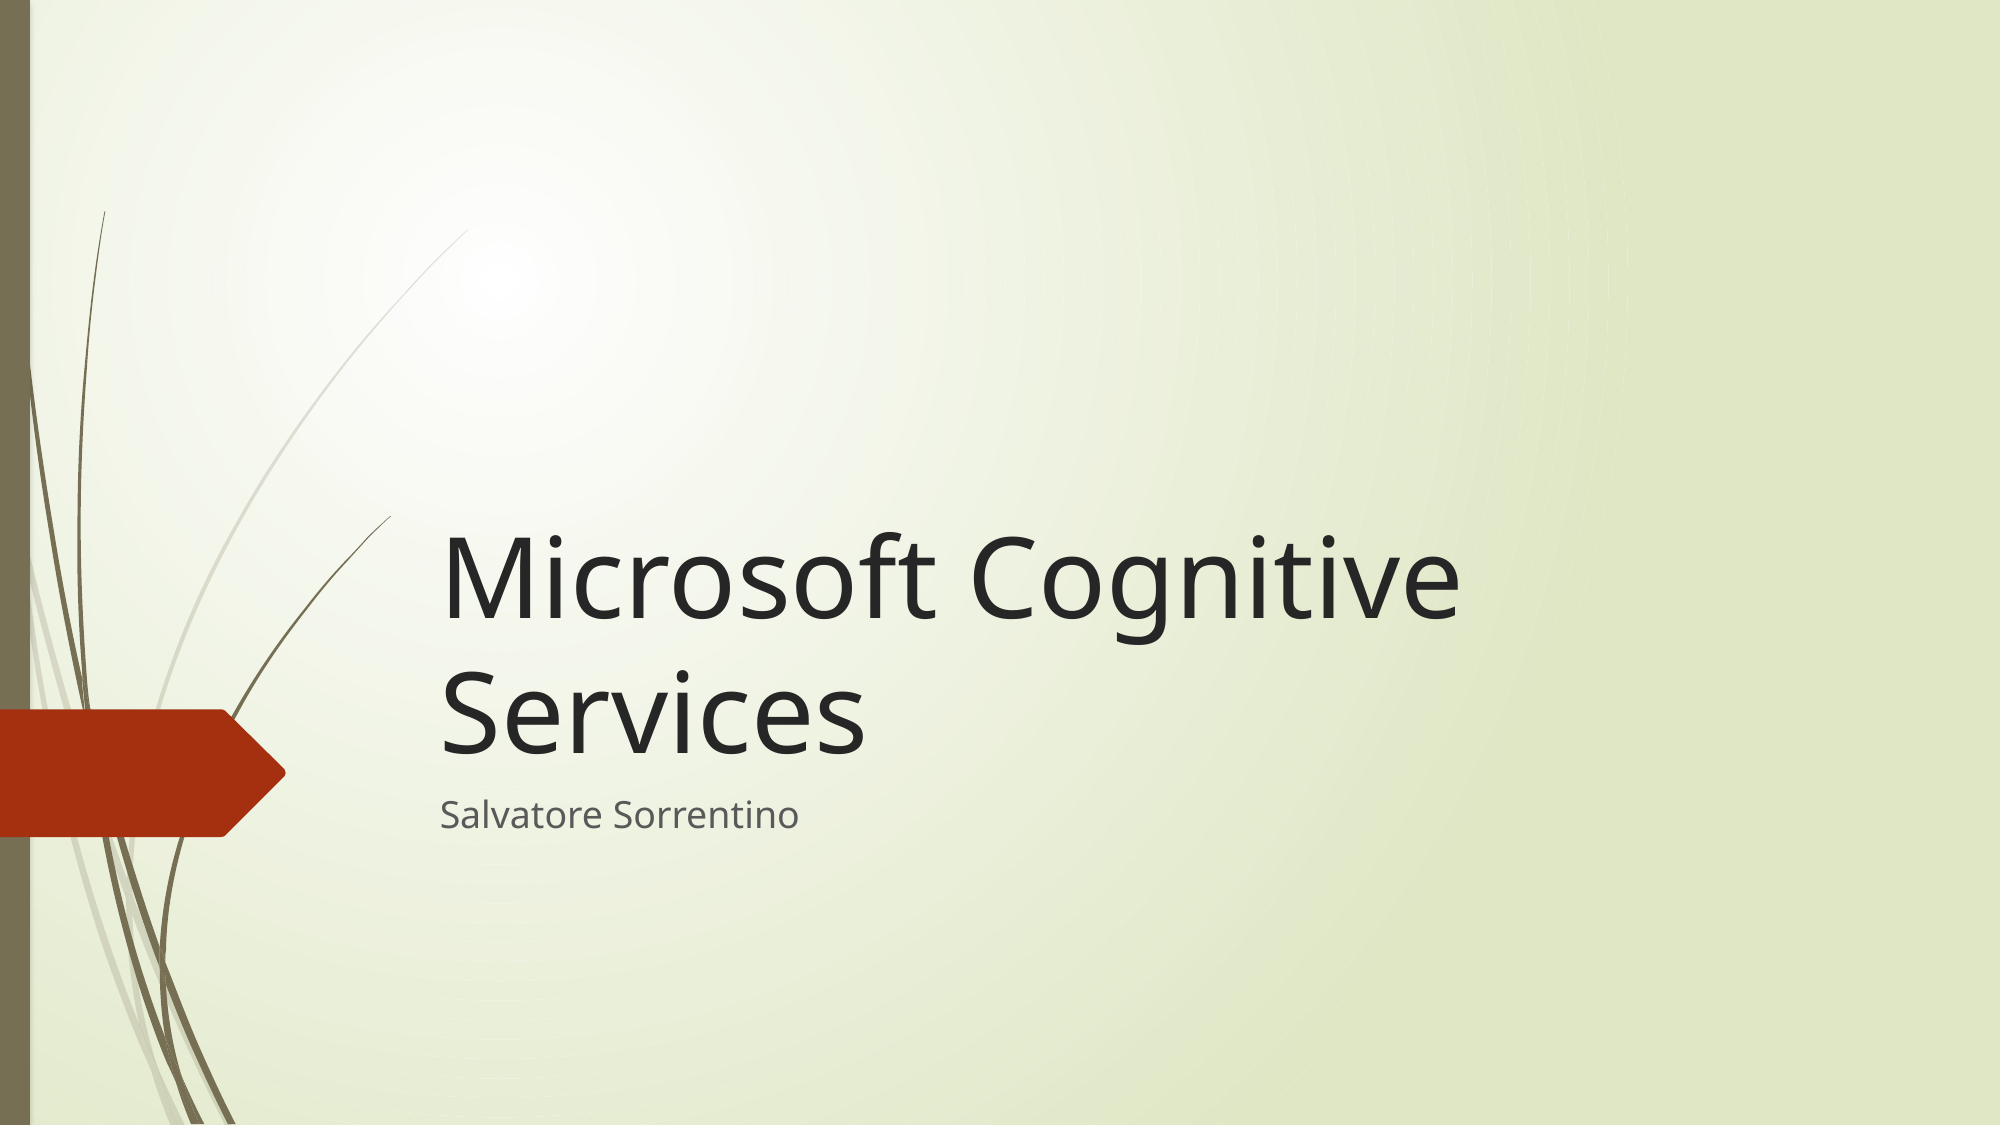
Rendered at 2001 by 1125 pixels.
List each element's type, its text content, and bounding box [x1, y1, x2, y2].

subtitle Salvatore Sorrentino [424, 783, 1888, 969]
title Microsoft Cognitive Services [424, 412, 1888, 783]
